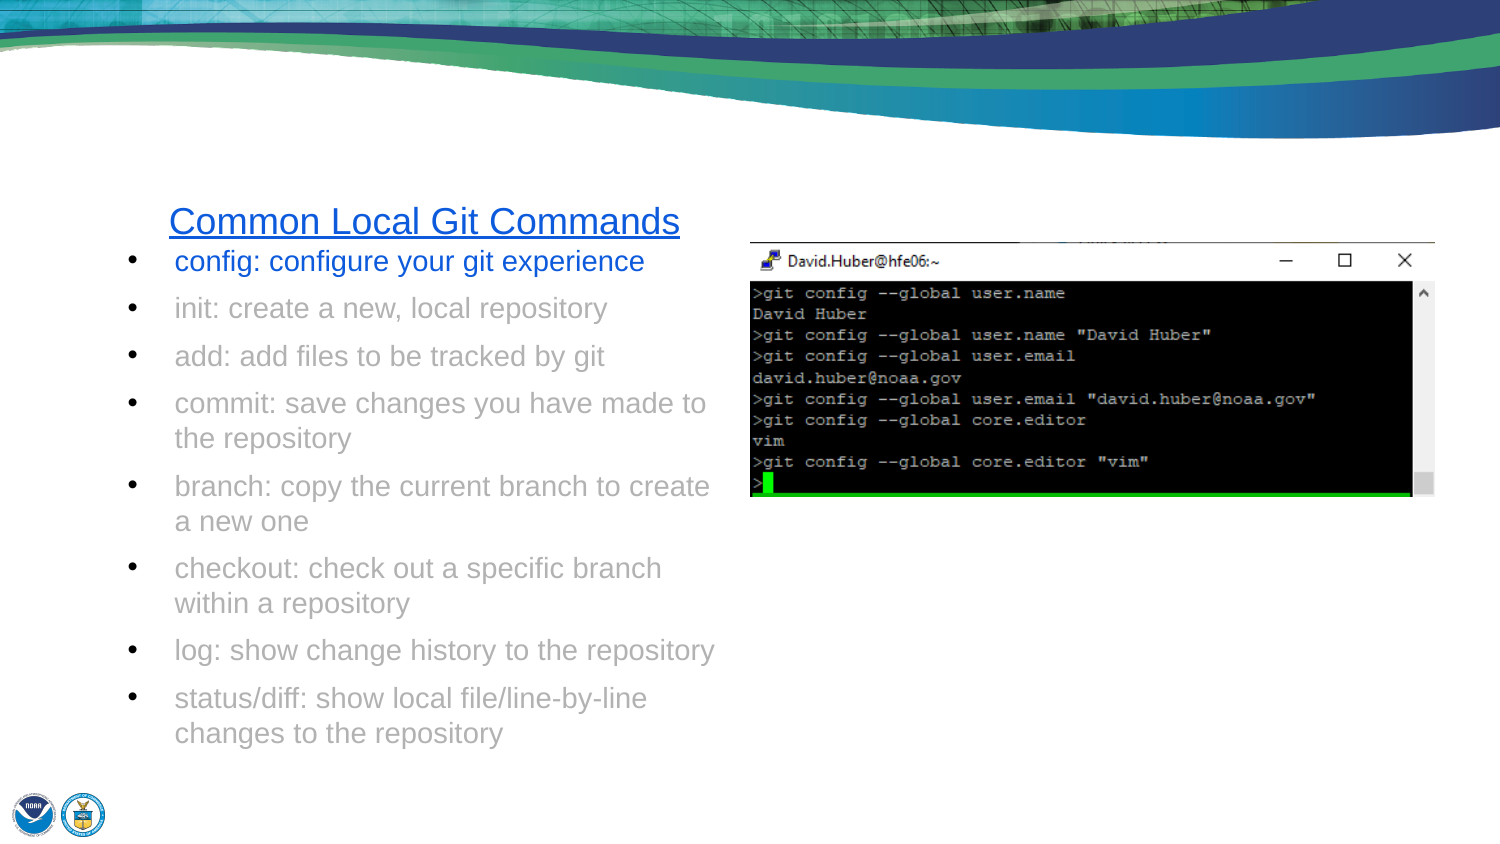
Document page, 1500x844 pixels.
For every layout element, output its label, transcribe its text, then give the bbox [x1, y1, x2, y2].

picture [61, 793, 75, 807]
picture [61, 823, 75, 837]
picture [12, 793, 56, 837]
picture [91, 793, 105, 807]
picture [749, 242, 1435, 498]
picture [0, 0, 1500, 146]
picture [64, 797, 100, 837]
picture [91, 823, 105, 837]
text_box Common Local Git Commands config: configure your git experience init: create a new, local repository add: add files to be tracked by git commit: save changes you have made to the repository branch: copy the current branch to create a new one checkout: check out a specific branch within a repository log: show change history to the repository status/diff: show local file/line-by-line changes to the repository [112, 189, 737, 757]
